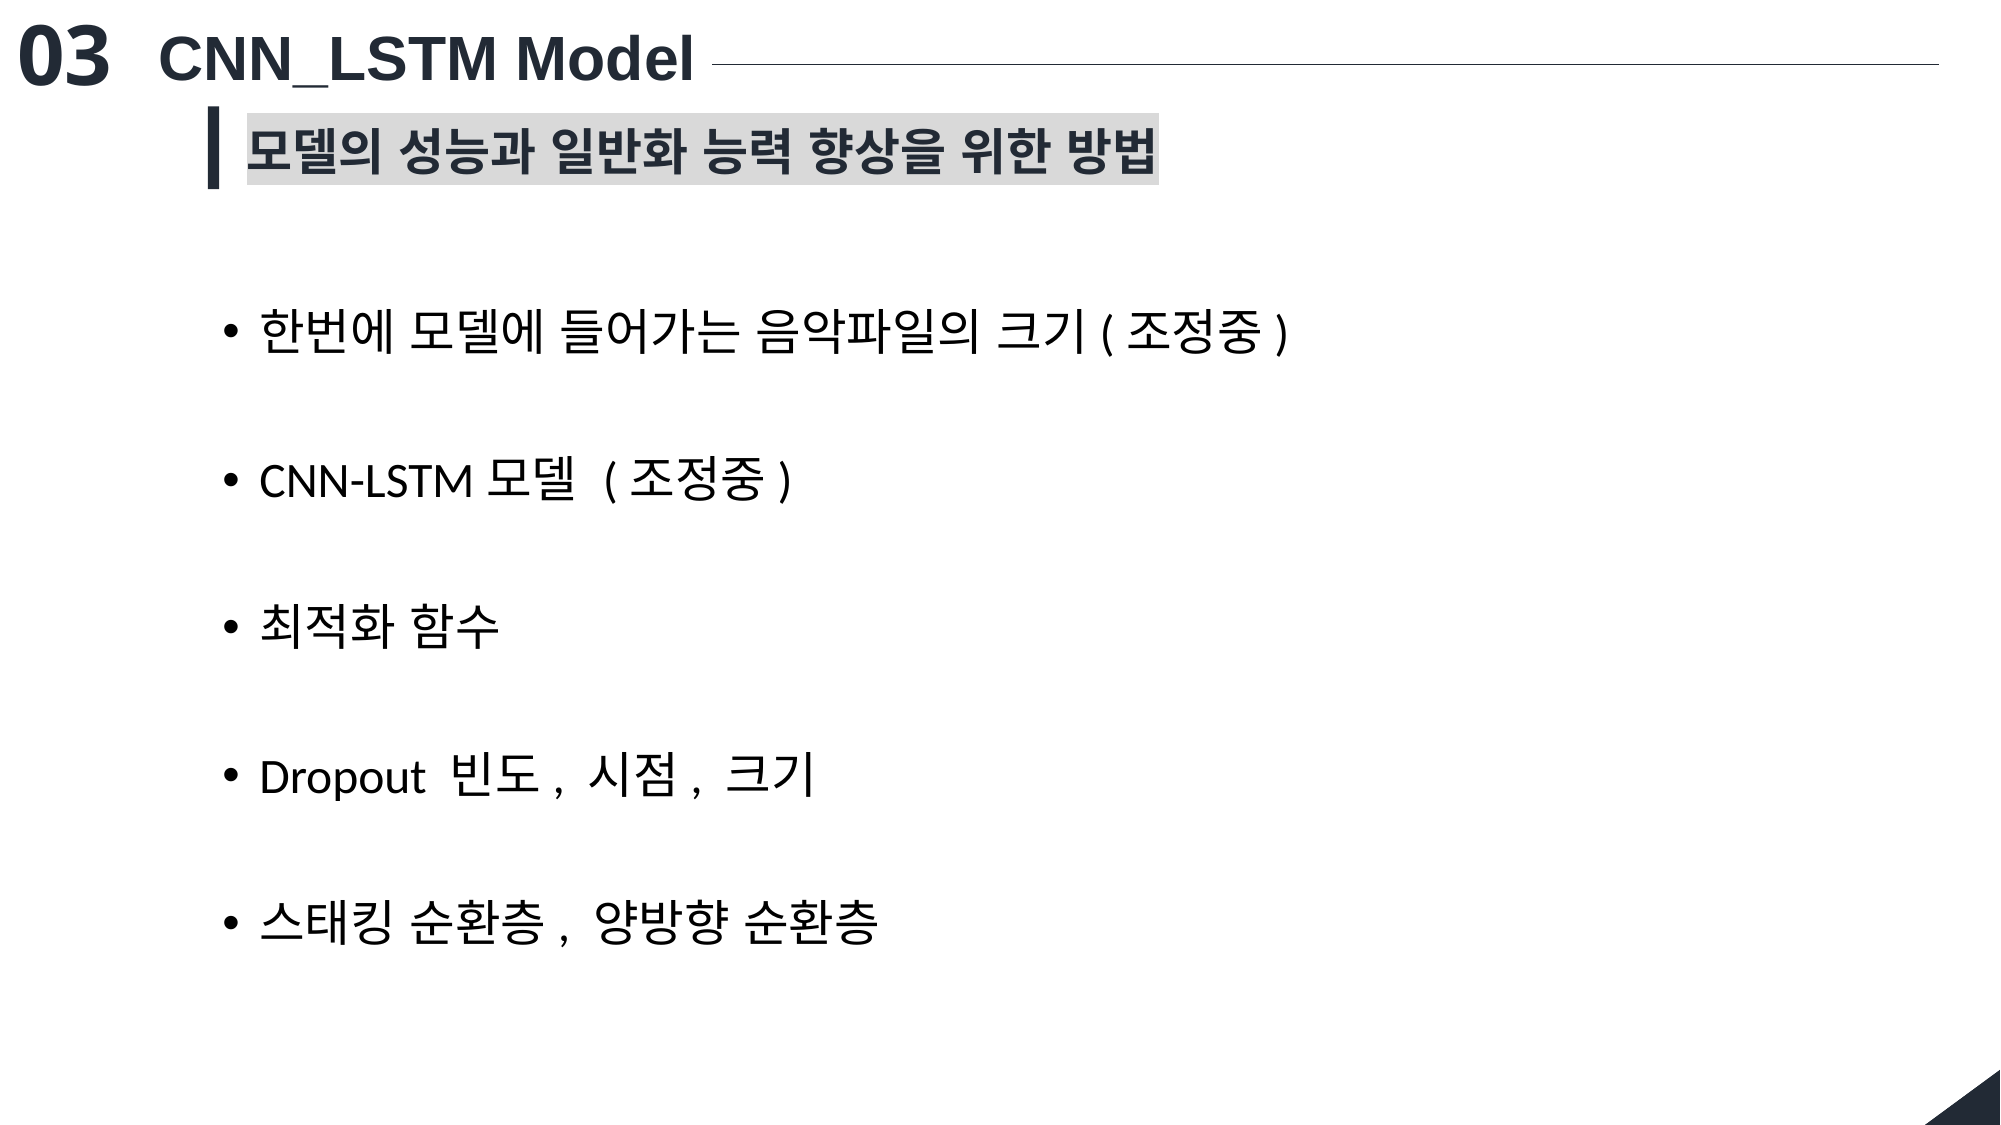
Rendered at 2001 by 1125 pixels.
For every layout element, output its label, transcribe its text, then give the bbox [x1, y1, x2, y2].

text_box 한번에 모델에 들어가는 음악파일의 크기(조정중) CNN-LSTM모델 (조정중) 최적화 함수 Dropout 빈도, 시점, 크기 스태킹 순환층, 양방향 순환층 [207, 219, 1558, 963]
text_box CNN_LSTM Model [143, 10, 712, 101]
text_box 03 [2, 0, 194, 110]
text_box 모델의 성능과 일반화 능력 향상을 위한 방법 [232, 113, 1449, 189]
text_box [207, 105, 220, 190]
